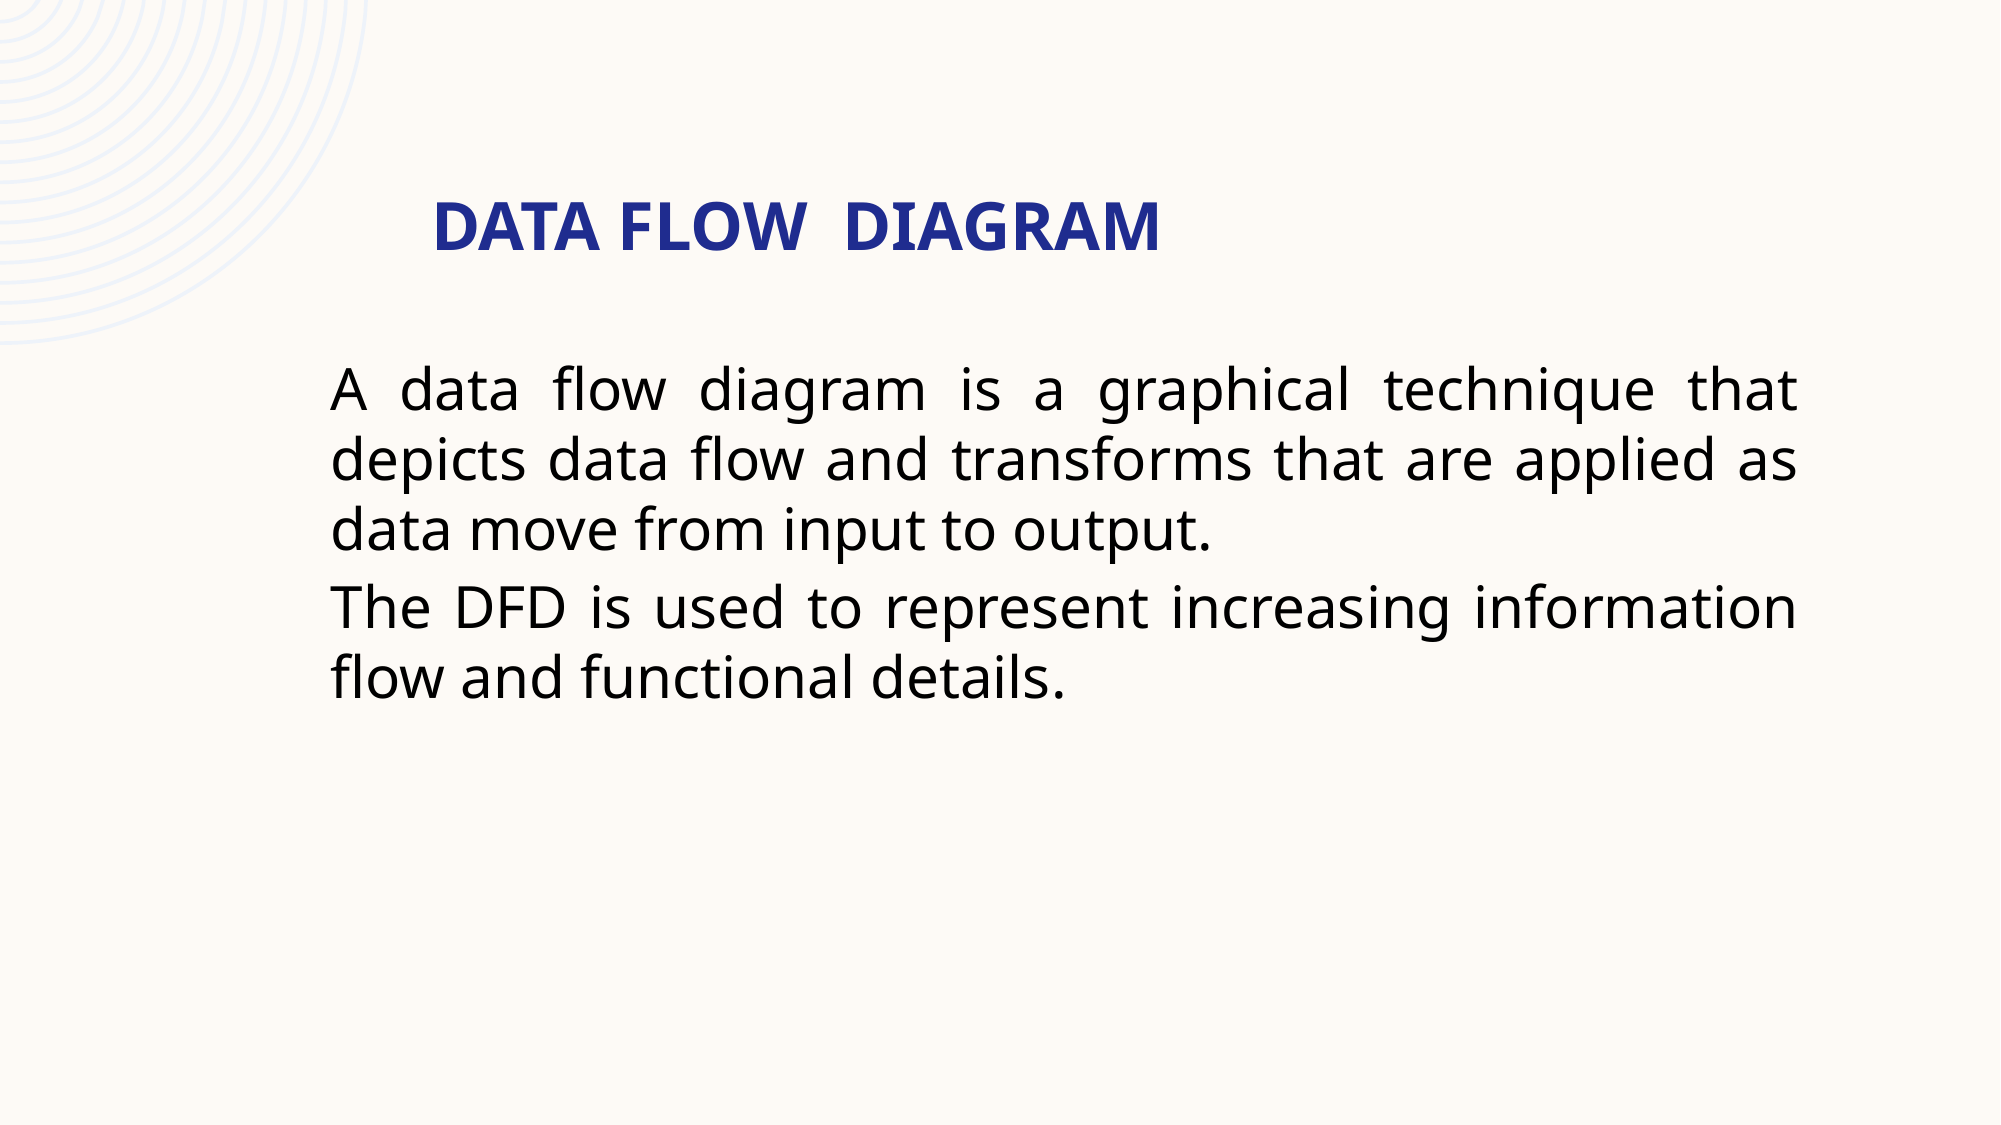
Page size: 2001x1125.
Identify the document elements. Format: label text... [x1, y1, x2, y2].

title DATA FLOW DIAGRAM [0, 176, 1673, 303]
list A data flow diagram is a graphical technique that depicts data flow and transforms that are applied as data move from input to output. The DFD is used to represent increasing information flow and functional details. [315, 345, 1814, 1073]
